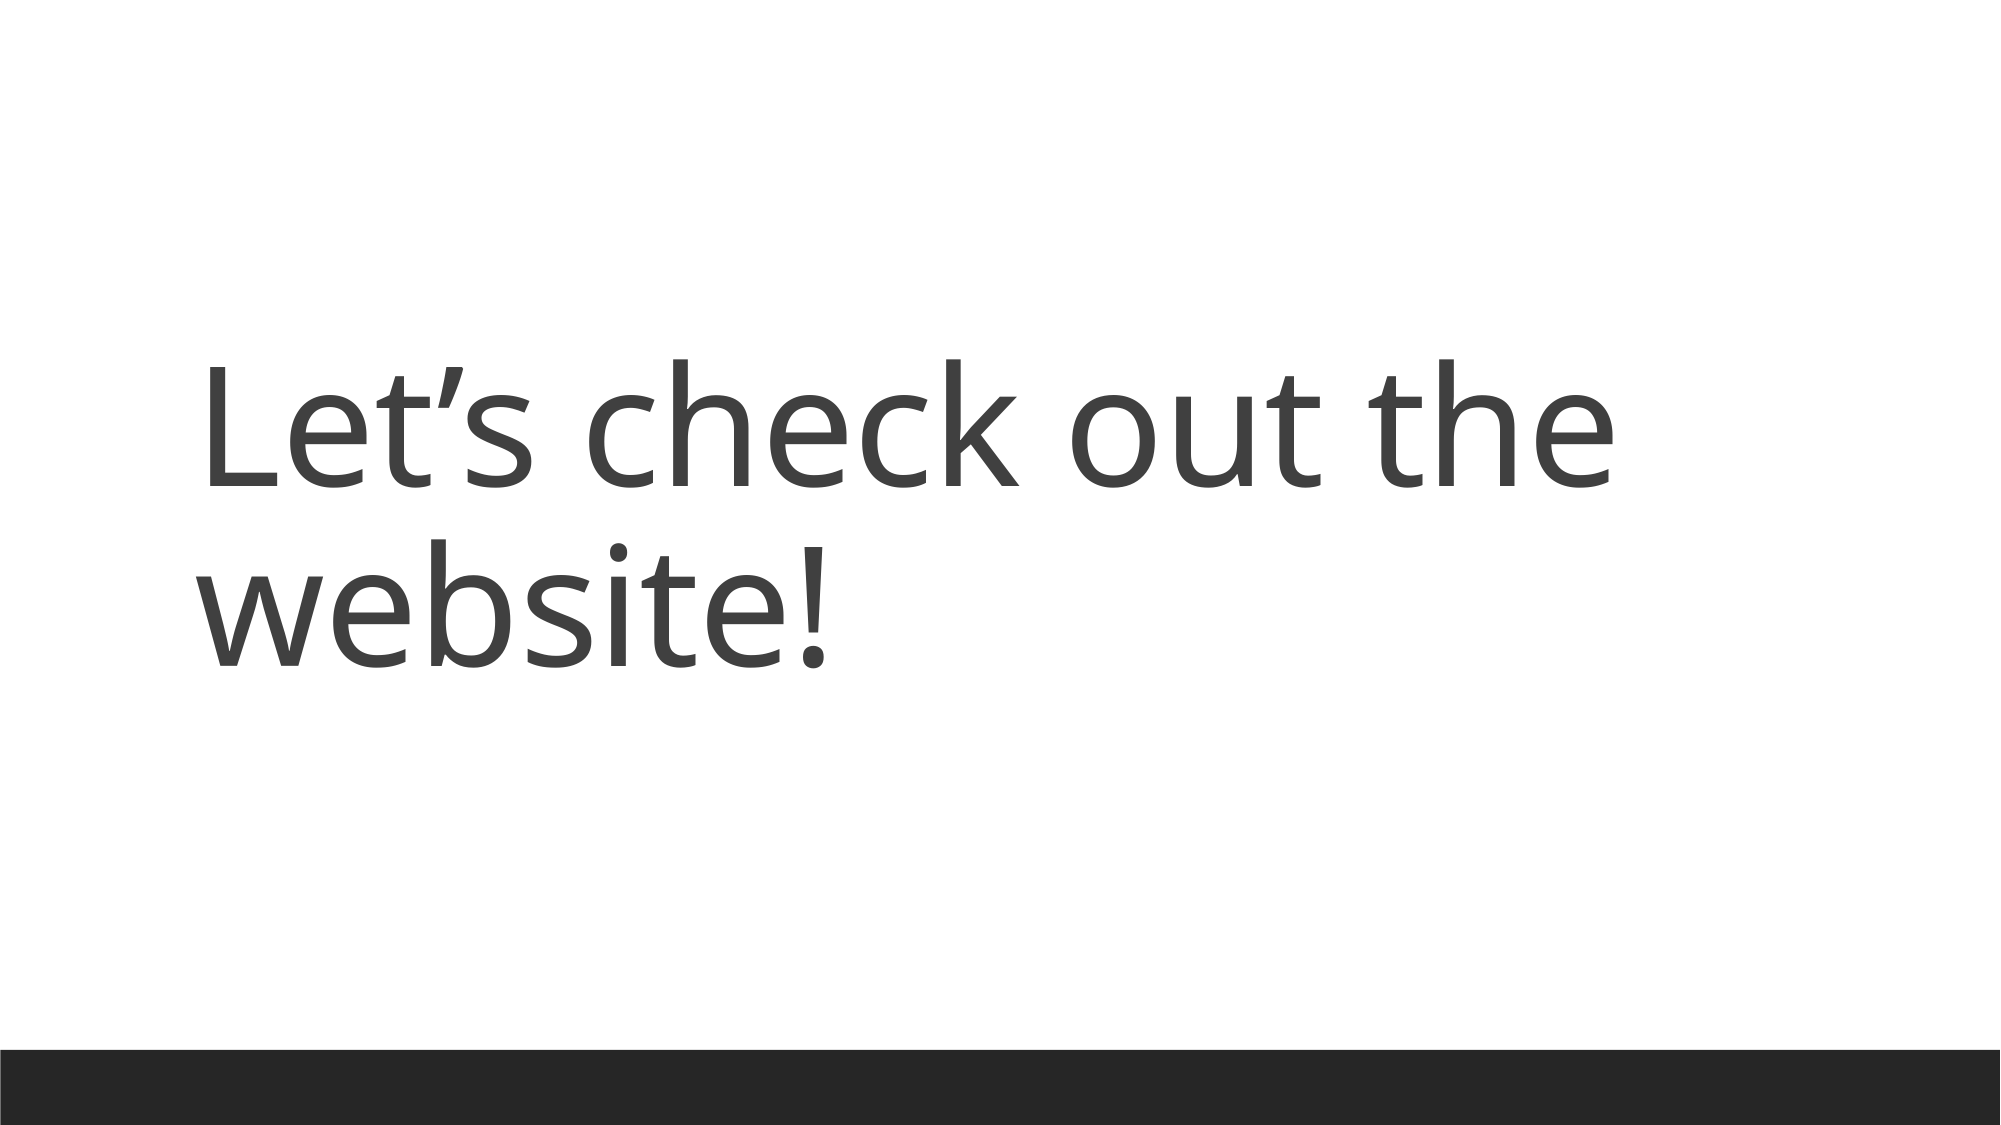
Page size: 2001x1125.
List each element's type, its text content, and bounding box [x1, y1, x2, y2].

text_box Let’s check out the website! [179, 124, 1830, 710]
